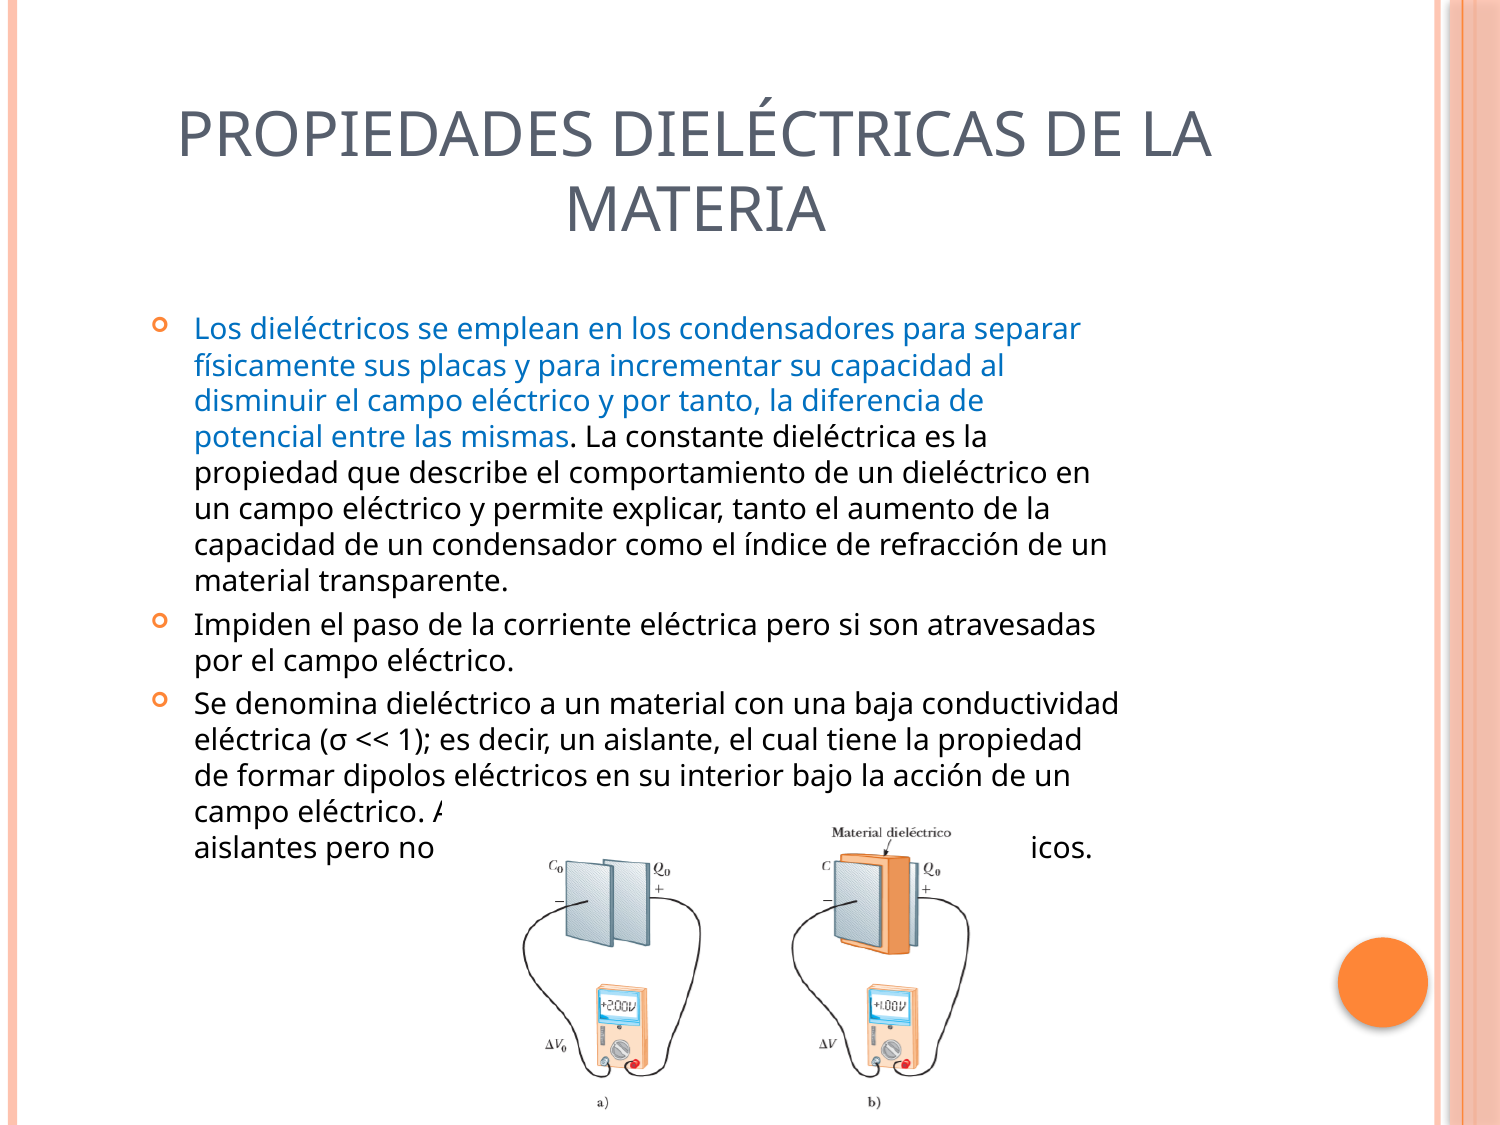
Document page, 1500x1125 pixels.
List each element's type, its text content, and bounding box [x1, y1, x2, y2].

list Los dieléctricos se emplean en los condensadores para separar físicamente sus placas y para incrementar su capacidad al disminuir el campo eléctrico y por tanto, la diferencia de potencial entre las mismas. La constante dieléctrica es la propiedad que describe el comportamiento de un dieléctrico en un campo eléctrico y permite explicar, tanto el aumento de la capacidad de un condensador como el índice de refracción de un material transparente. Impiden el paso de la corriente eléctrica pero si son atravesadas por el campo eléctrico. Se denomina dieléctrico a un material con una baja conductividad eléctrica (σ << 1); es decir, un aislante, el cual tiene la propiedad de formar dipolos eléctricos en su interior bajo la acción de un campo eléctrico. Así, todos los materiales dieléctricos son aislantes pero no todos los materiales aislantes son dieléctricos. [135, 302, 1136, 903]
picture [442, 798, 1032, 1125]
title Propiedades dieléctricas de la materia [76, 101, 1315, 252]
